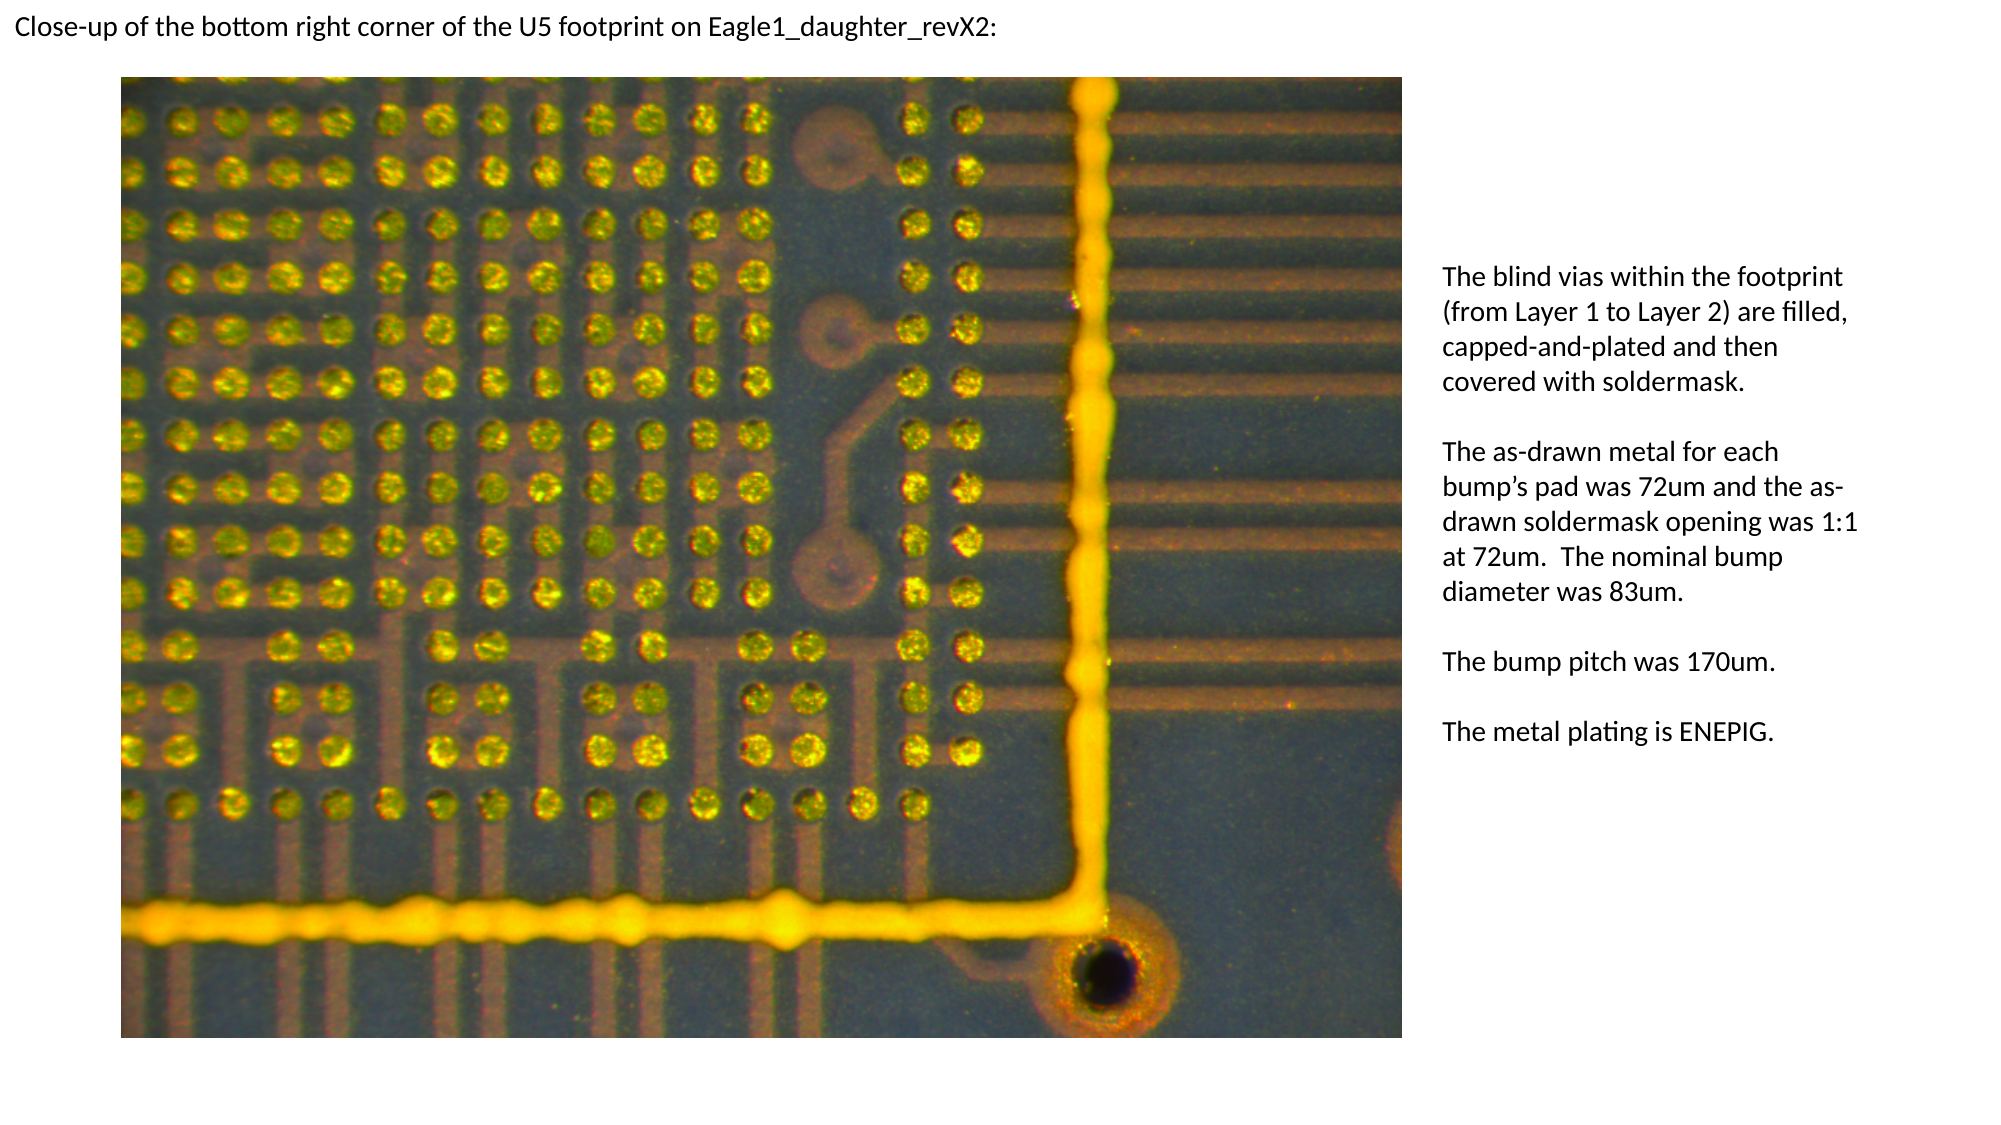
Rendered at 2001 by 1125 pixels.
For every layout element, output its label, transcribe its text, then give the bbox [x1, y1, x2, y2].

text_box The blind vias within the footprint (from Layer 1 to Layer 2) are filled, capped-and-plated and then covered with soldermask. The as-drawn metal for each bump’s pad was 72um and the as-drawn soldermask opening was 1:1 at 72um. The nominal bump diameter was 83um. The bump pitch was 170um. The metal plating is ENEPIG. [1427, 249, 1879, 755]
text_box Close-up of the bottom right corner of the U5 footprint on Eagle1_daughter_revX2: [0, 0, 1971, 50]
picture [121, 77, 1402, 1038]
